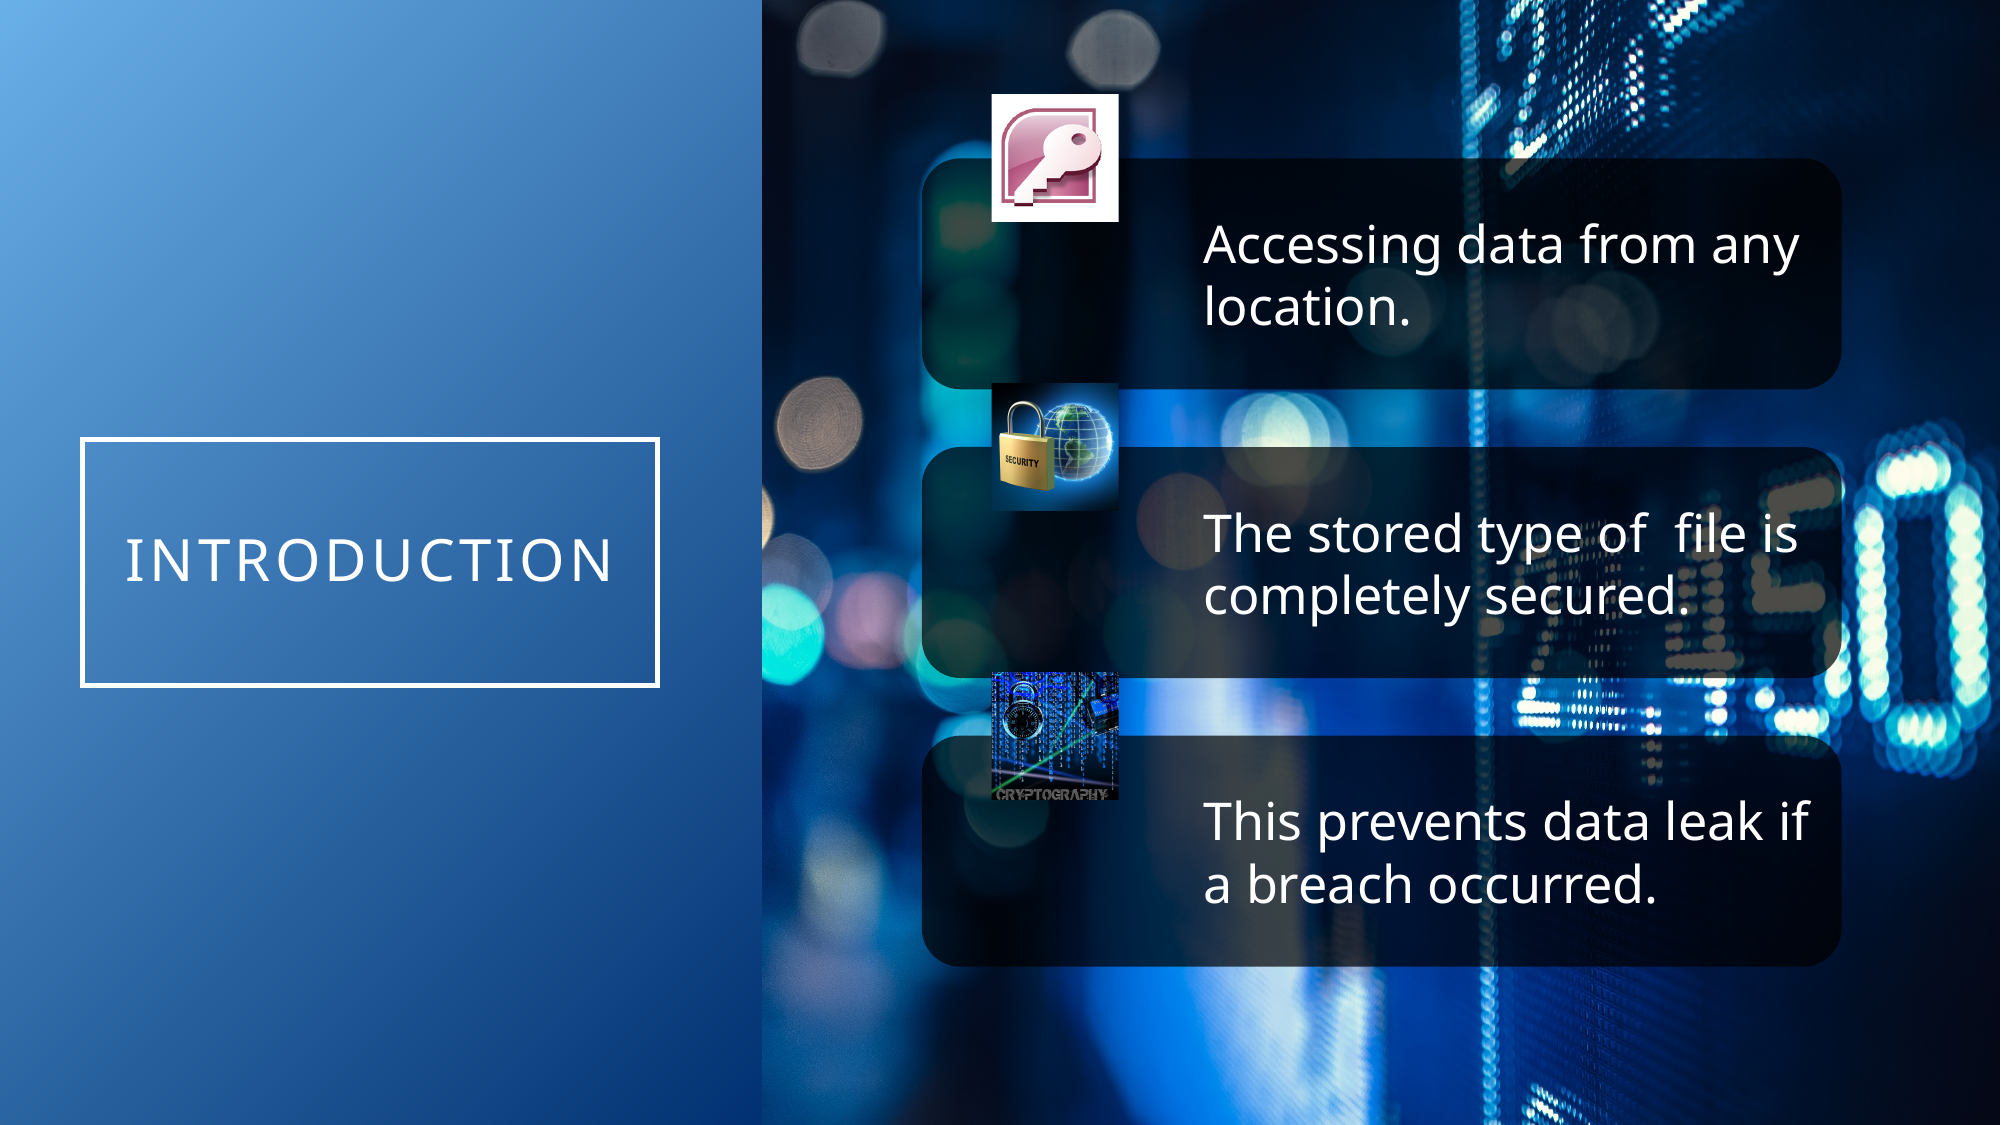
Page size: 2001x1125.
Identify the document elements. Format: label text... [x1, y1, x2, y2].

text_box [0, 0, 762, 1125]
picture [762, 0, 2000, 1125]
picture [1533, 0, 1542, 5]
title INTRODUCTION [80, 437, 660, 688]
picture [1534, 151, 1541, 158]
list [921, 158, 1842, 967]
